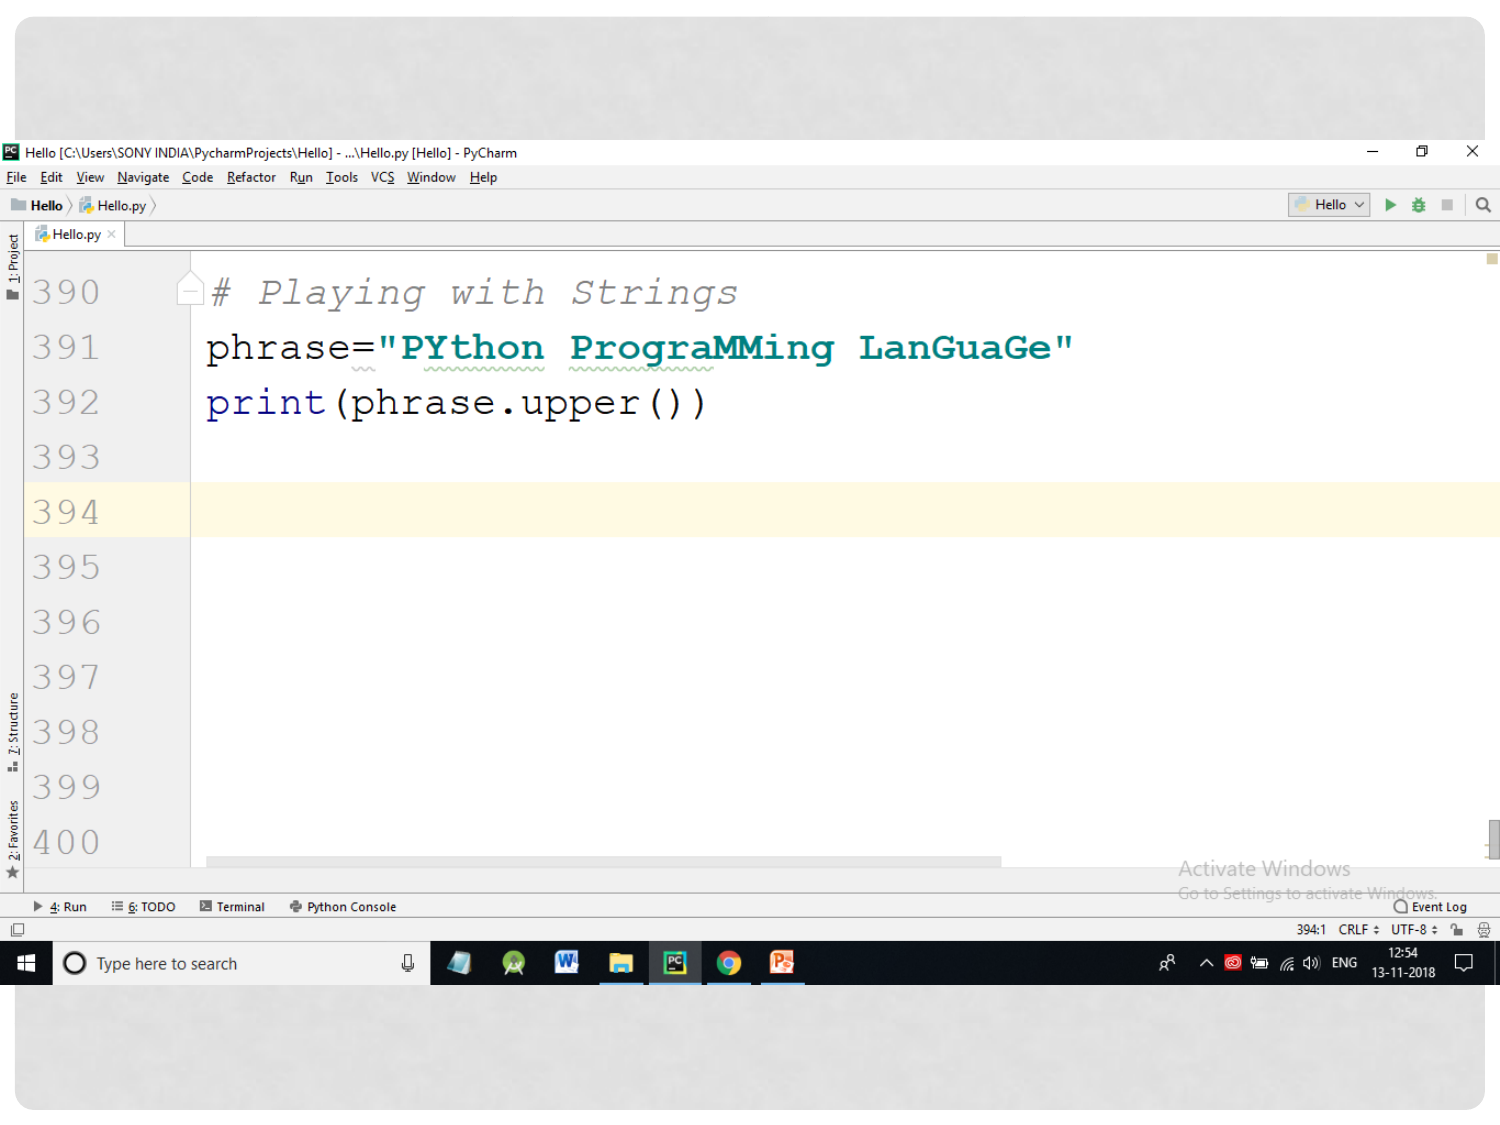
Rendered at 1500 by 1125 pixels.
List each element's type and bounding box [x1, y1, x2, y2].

picture [0, 140, 1500, 985]
